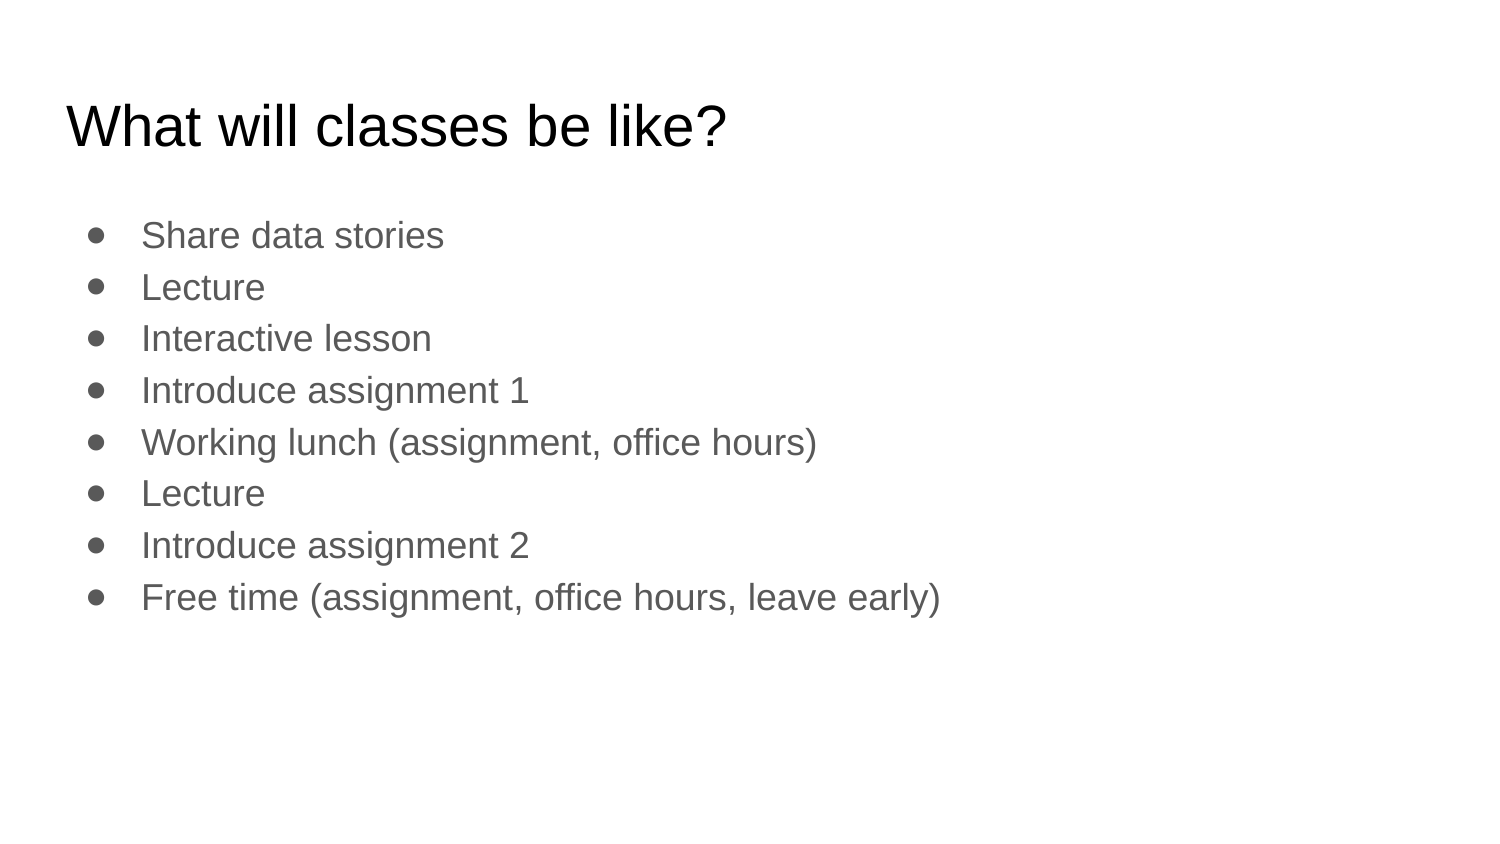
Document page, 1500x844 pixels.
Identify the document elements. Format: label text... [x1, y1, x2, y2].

title What will classes be like? [51, 72, 1449, 167]
list Share data stories Lecture Interactive lesson Introduce assignment 1 Working lunch (assignment, office hours) Lecture Introduce assignment 2 Free time (assignment, office hours, leave early) [51, 189, 1449, 750]
